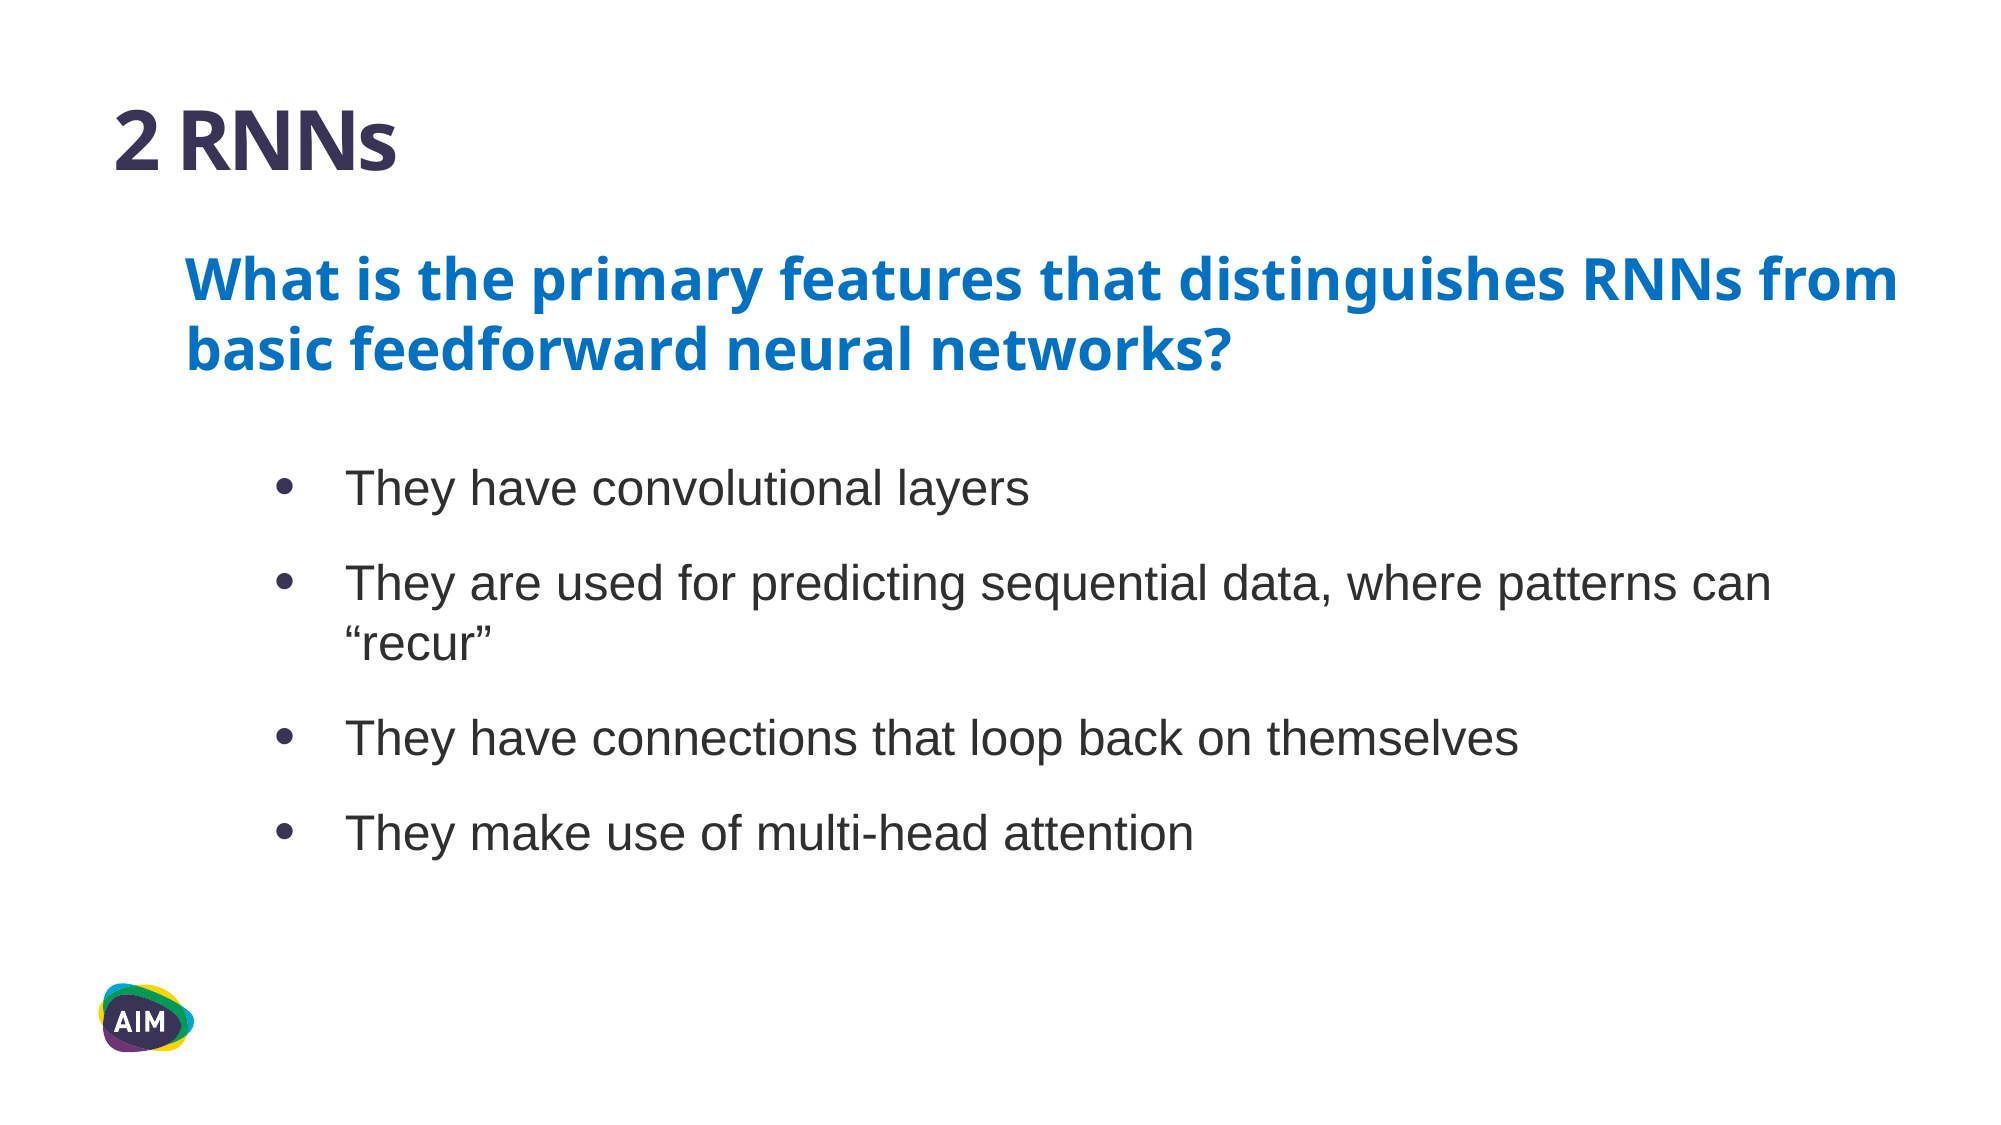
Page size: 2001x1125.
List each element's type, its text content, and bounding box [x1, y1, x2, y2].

list They have convolutional layers They are used for predicting sequential data, where patterns can “recur” They have connections that loop back on themselves They make use of multi-head attention [226, 447, 1887, 890]
text_box What is the primary features that distinguishes RNNs from basic feedforward neural networks? [185, 174, 1928, 458]
title 2 RNNs [114, 38, 1886, 244]
